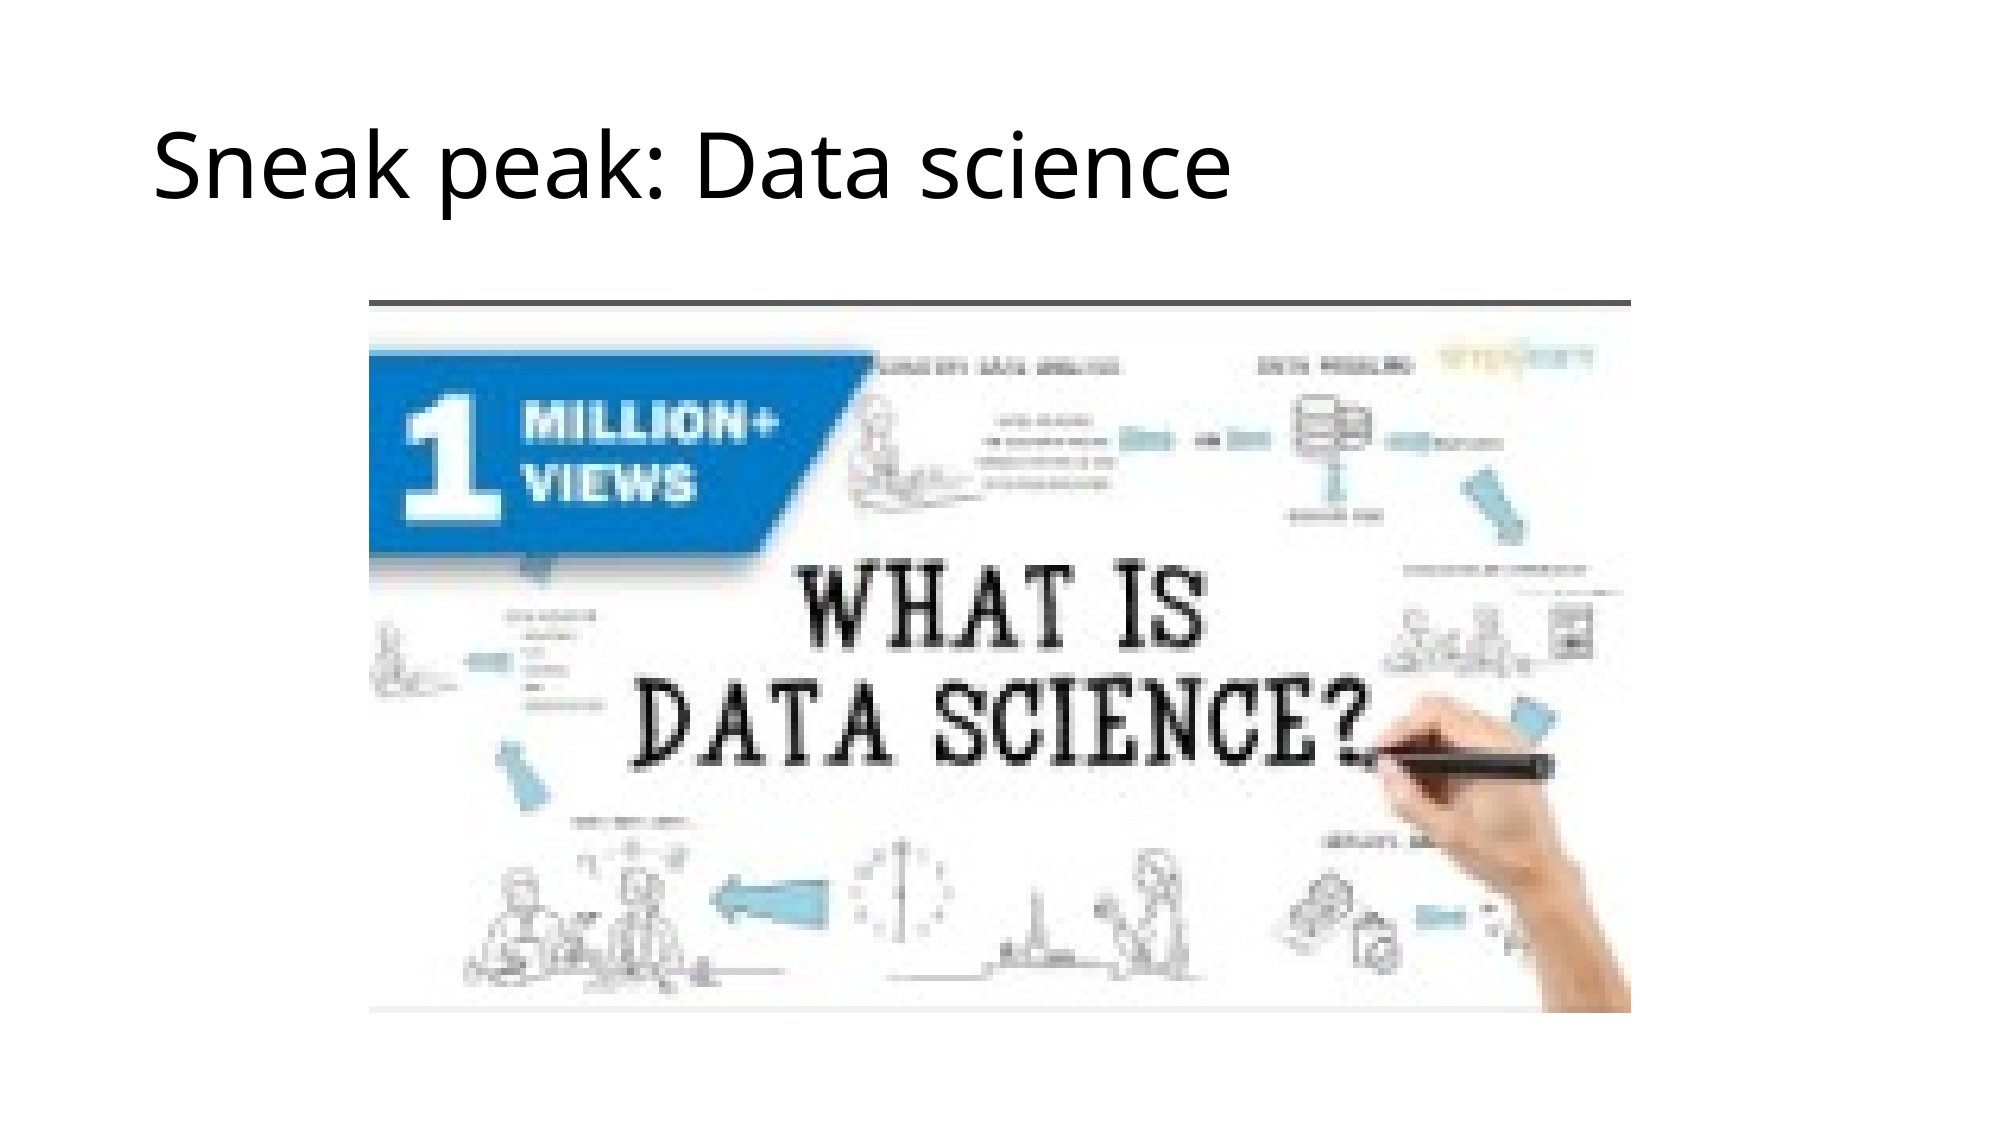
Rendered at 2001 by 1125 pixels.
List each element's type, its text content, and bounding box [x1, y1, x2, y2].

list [368, 299, 1632, 1014]
title Sneak peak: Data science [137, 59, 1863, 278]
